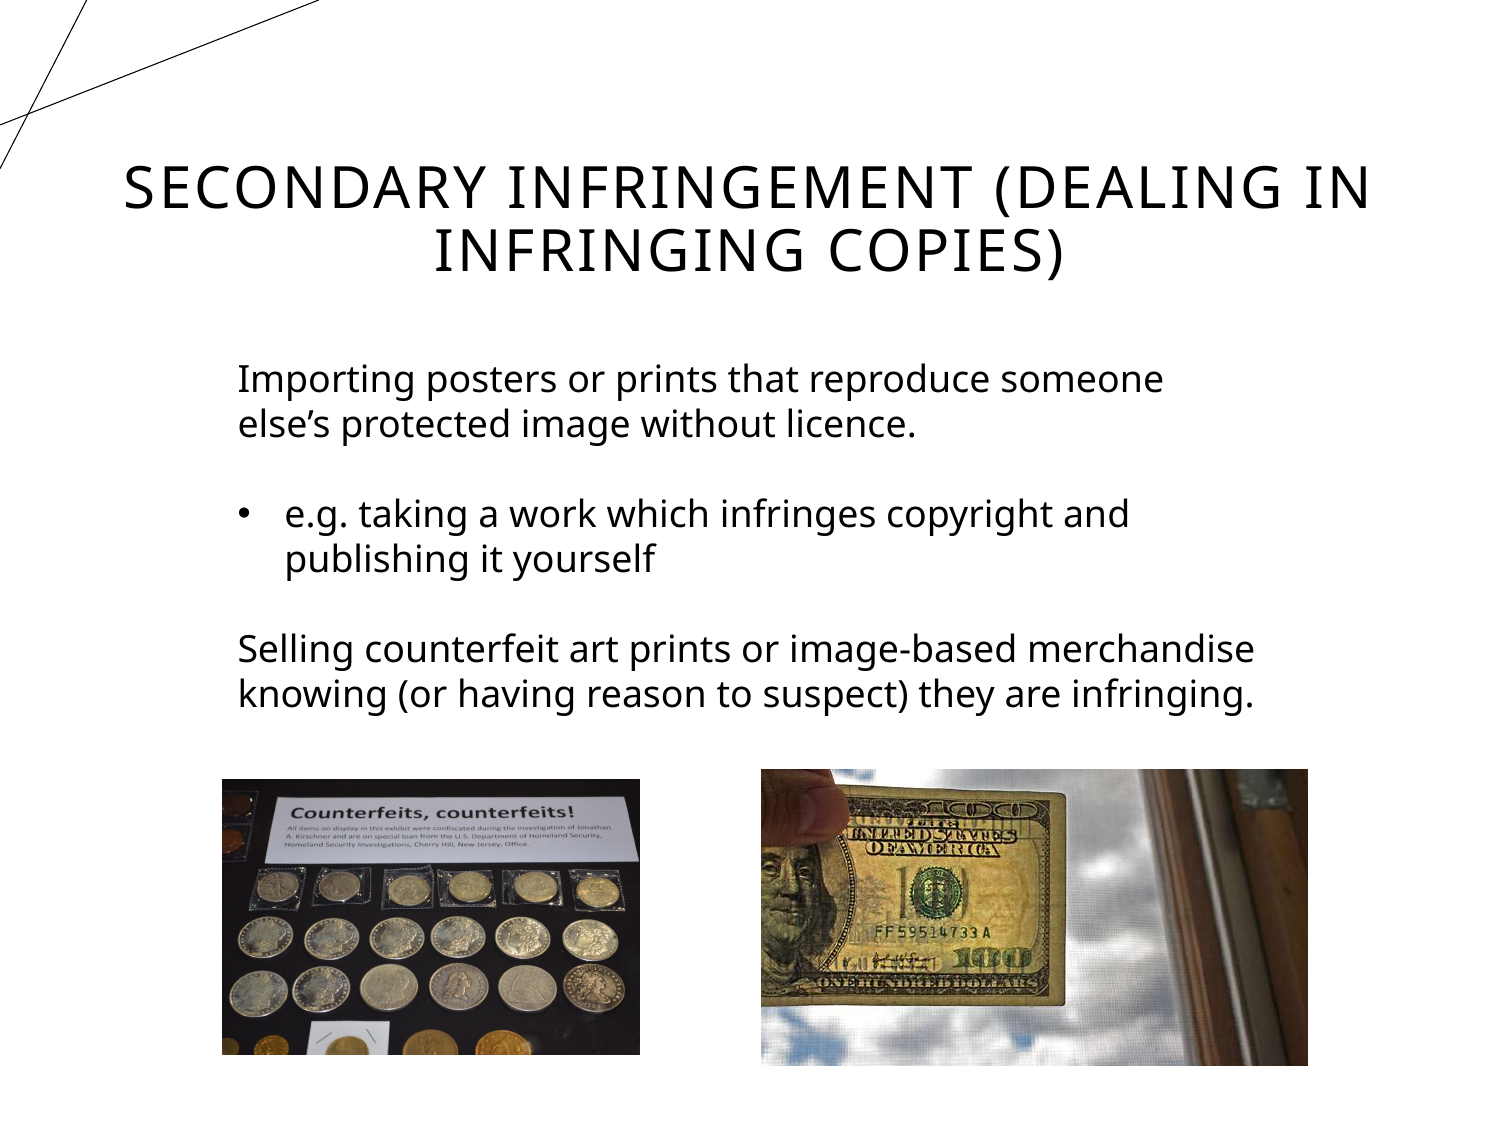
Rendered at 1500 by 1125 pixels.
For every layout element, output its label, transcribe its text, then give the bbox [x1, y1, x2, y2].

text_box Importing posters or prints that reproduce someone else’s protected image without licence. e.g. taking a work which infringes copyright and publishing it yourself Selling counterfeit art prints or image-based merchandise knowing (or having reason to suspect) they are infringing. [222, 302, 1278, 723]
title Secondary infringement (dealing in infringing copies) [103, 112, 1397, 330]
picture [761, 769, 1308, 1066]
picture [222, 779, 640, 1055]
